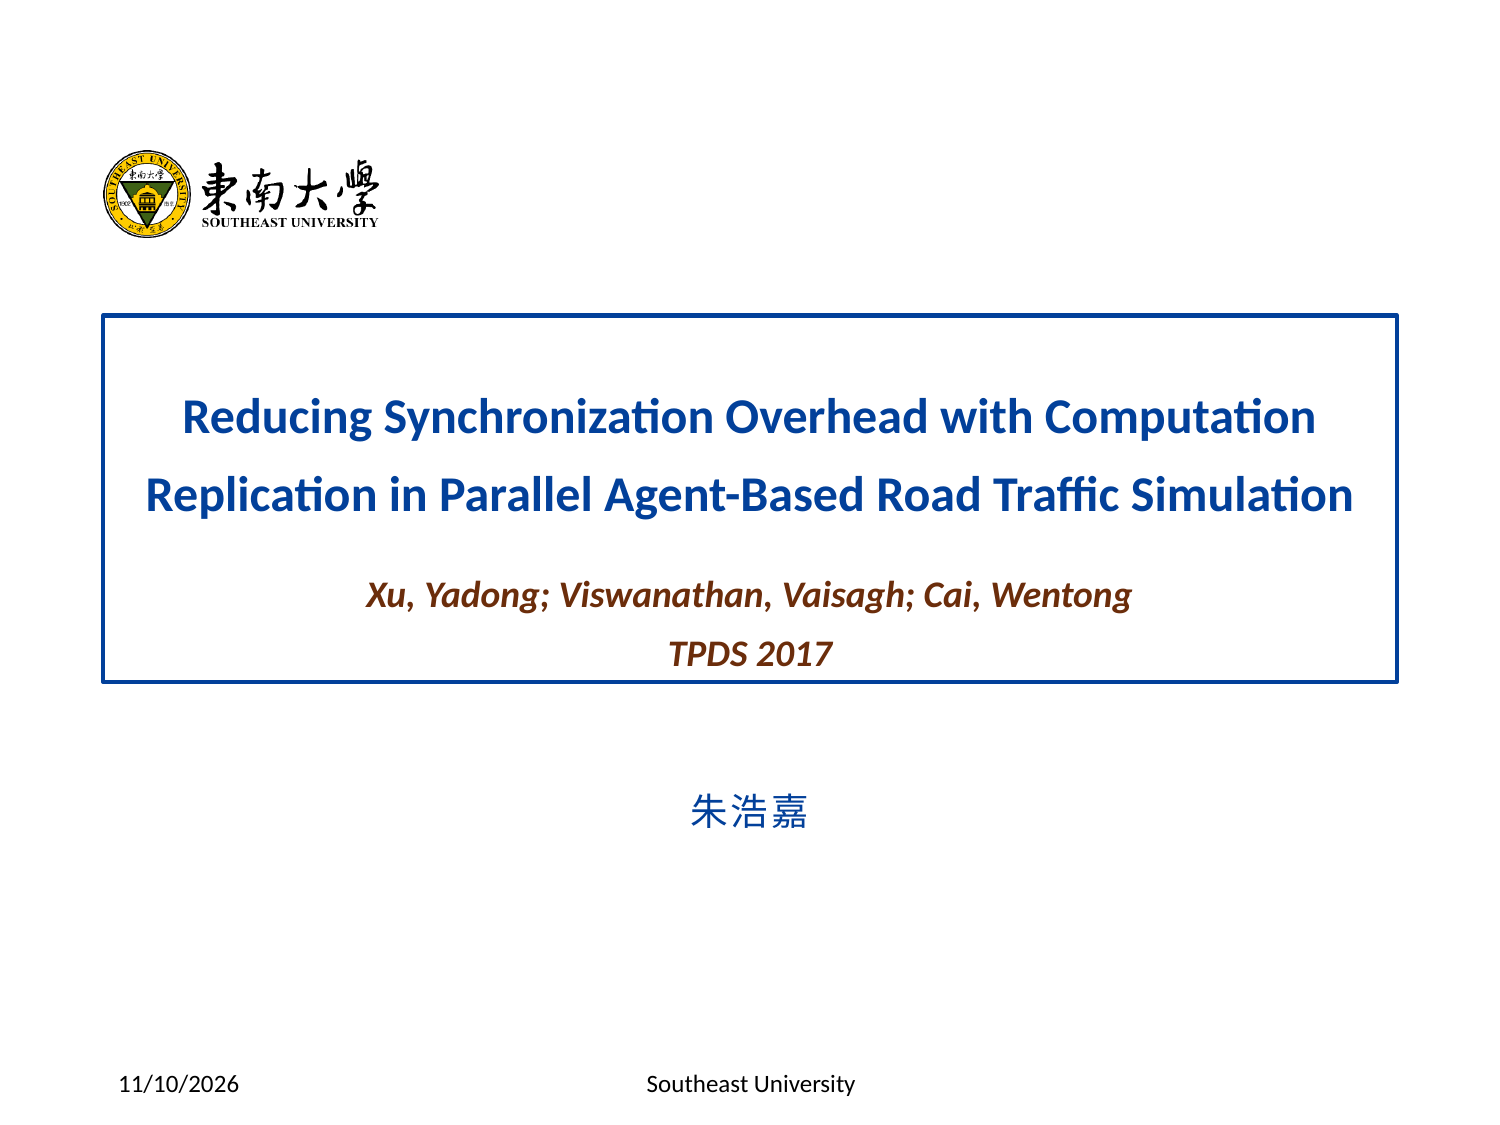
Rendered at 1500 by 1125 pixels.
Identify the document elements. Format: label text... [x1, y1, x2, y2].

picture [103, 150, 379, 238]
text_box 朱浩嘉 [520, 780, 980, 841]
text_box Reducing Synchronization Overhead with Computation Replication in Parallel Agent-Based Road Traffic Simulation [100, 358, 1400, 530]
text_box Xu, Yadong; Viswanathan, Vaisagh; Cai, Wentong TPDS 2017 [114, 549, 1386, 681]
